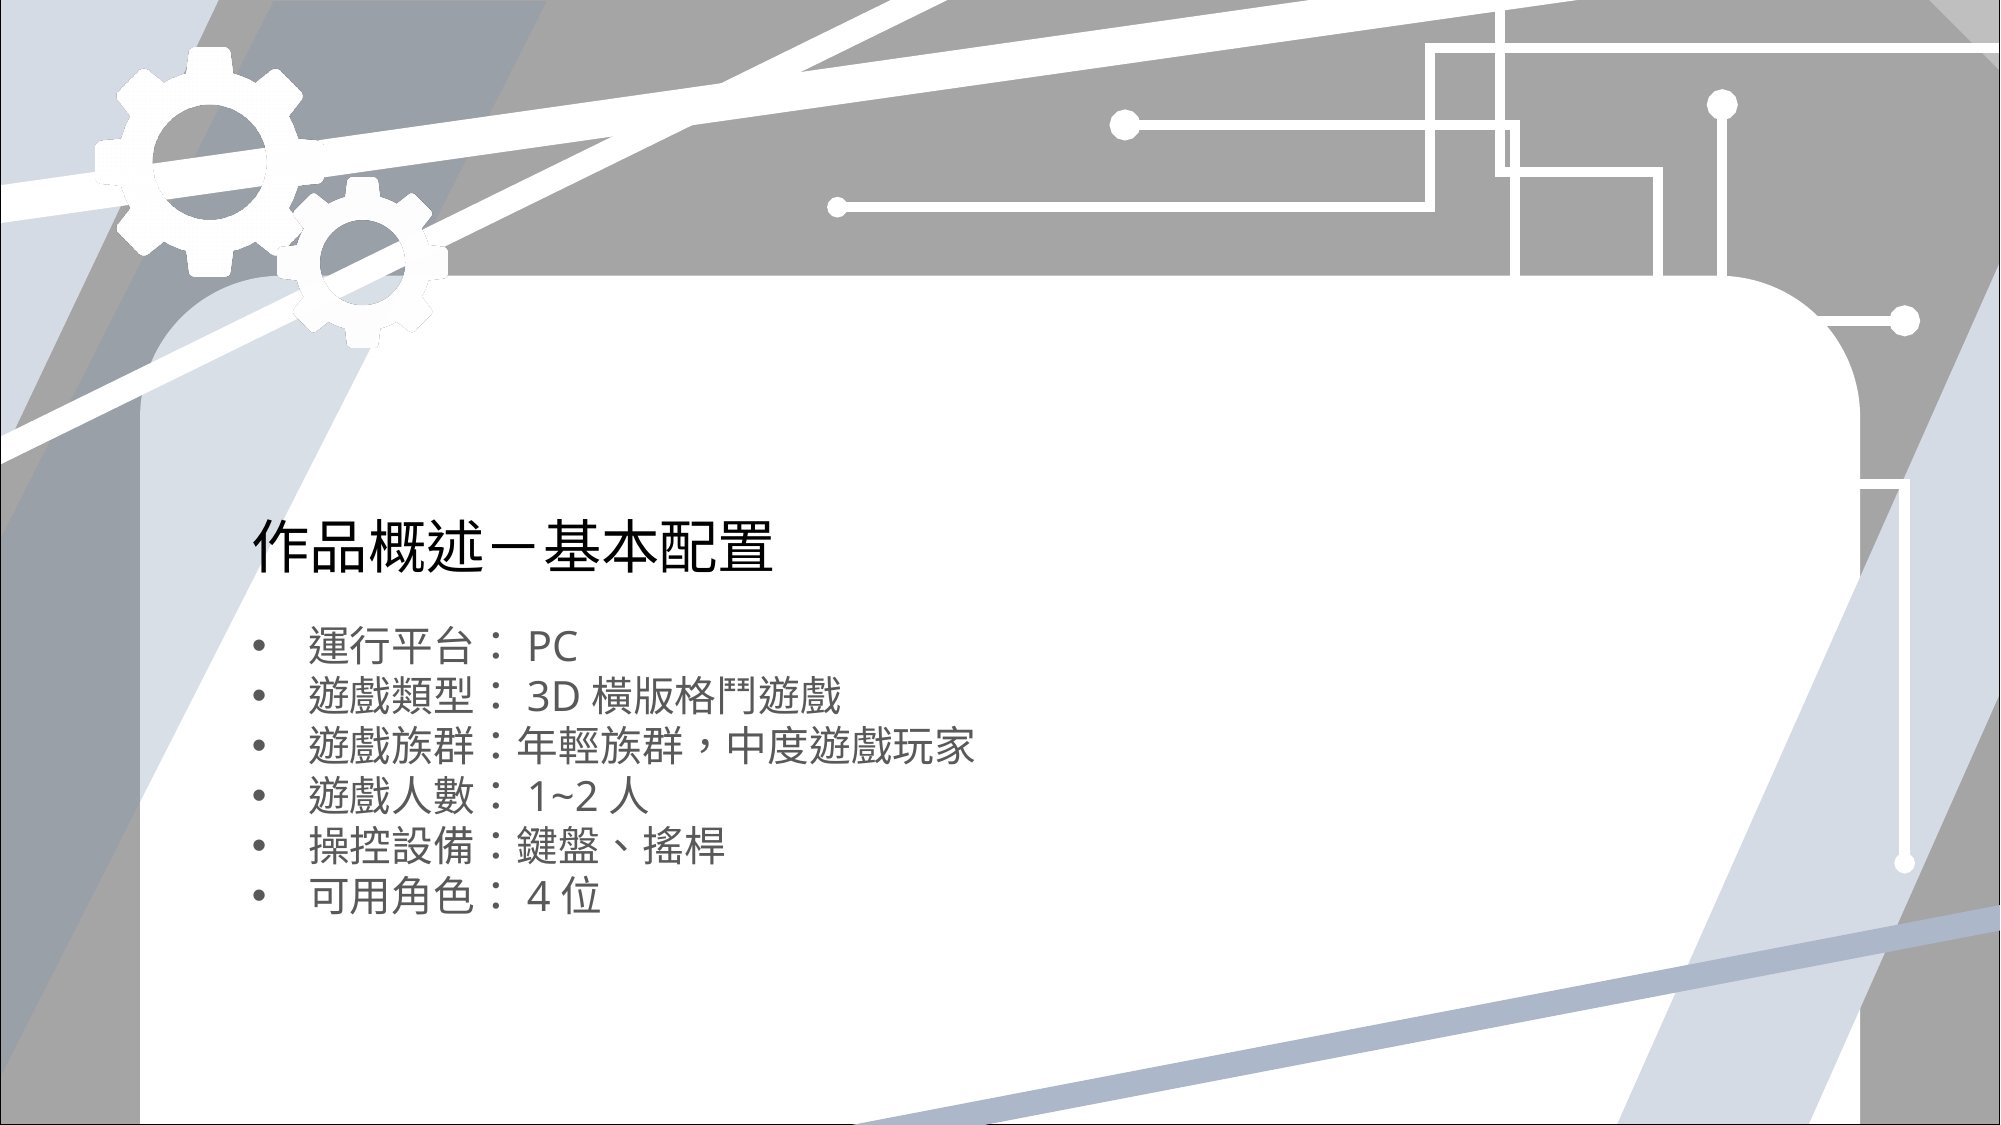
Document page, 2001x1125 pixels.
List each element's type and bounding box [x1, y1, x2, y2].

text_box [0, 215, 2000, 1125]
text_box [1434, 392, 2000, 576]
text_box [0, 0, 1627, 208]
text_box [787, 913, 2000, 1125]
text_box [0, 469, 547, 1078]
text_box [0, 219, 973, 461]
text_box [1124, 215, 1905, 321]
text_box [1633, 47, 2000, 208]
picture [95, 47, 448, 348]
text_box [1633, 0, 2000, 46]
